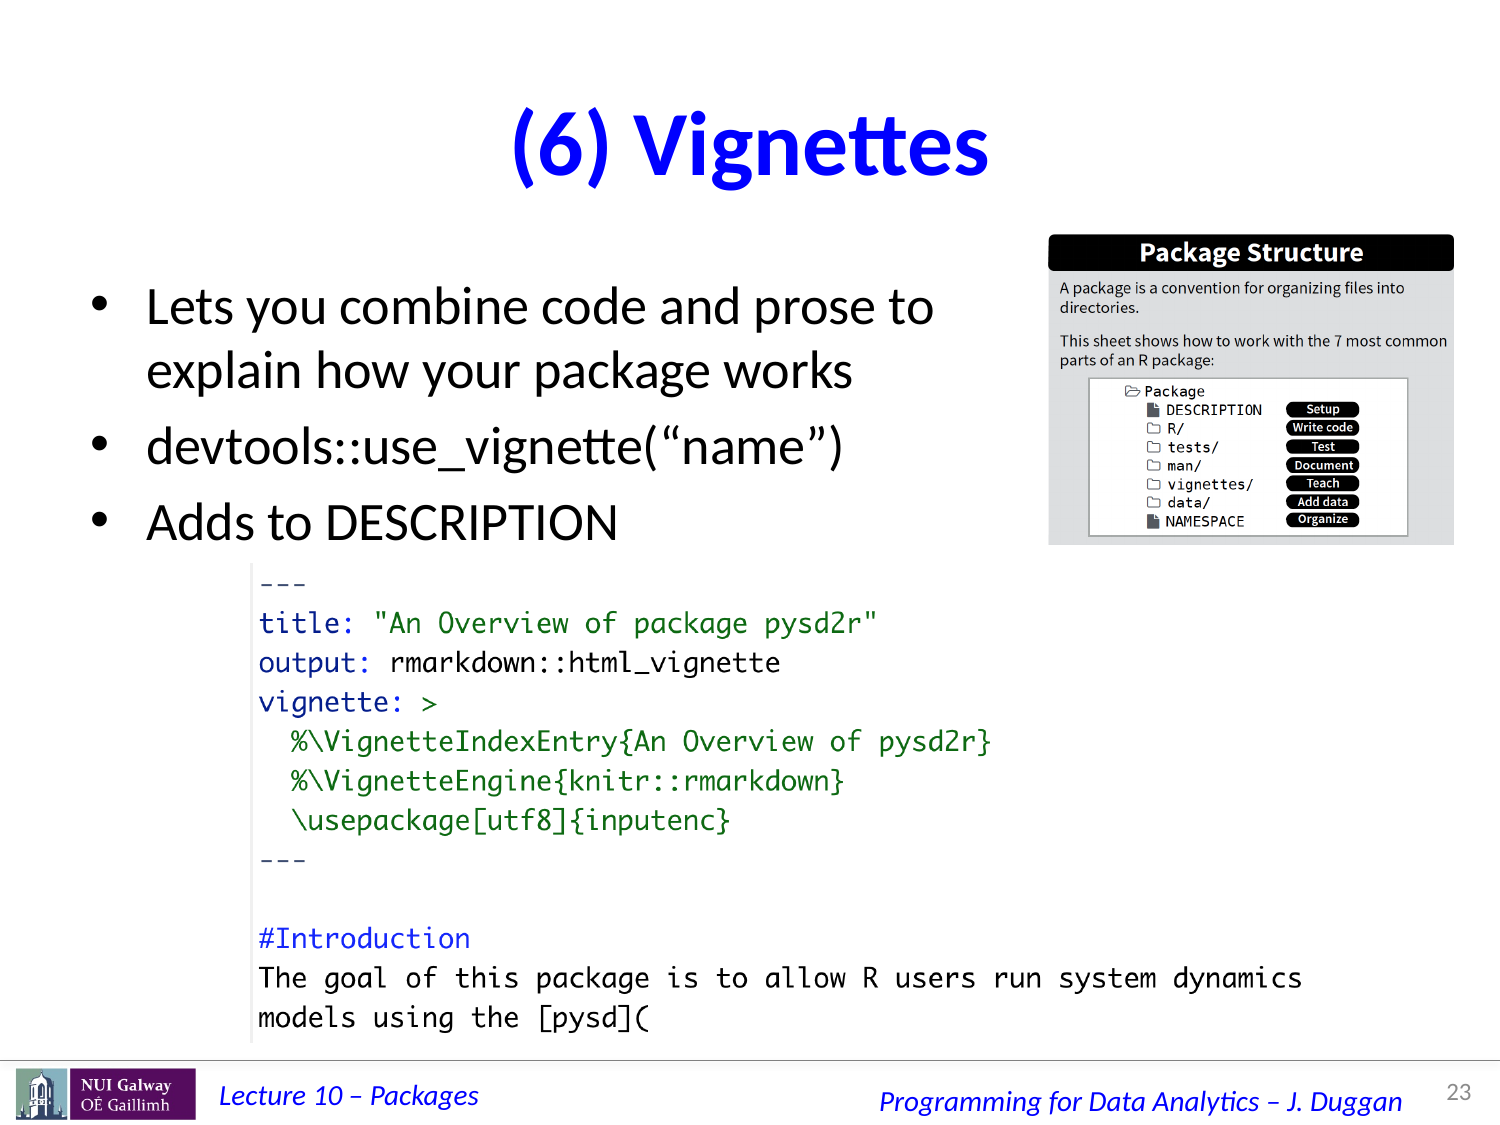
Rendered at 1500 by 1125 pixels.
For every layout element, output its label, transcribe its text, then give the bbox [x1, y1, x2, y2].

picture [250, 562, 1323, 1044]
picture [15, 1066, 197, 1120]
picture [1048, 232, 1454, 545]
list Lets you combine code and prose to explain how your package works devtools::use_vignette(“name”) Adds to DESCRIPTION [75, 262, 980, 601]
slide_number 23 [1425, 1060, 1487, 1120]
title (6) Vignettes [75, 45, 1425, 233]
